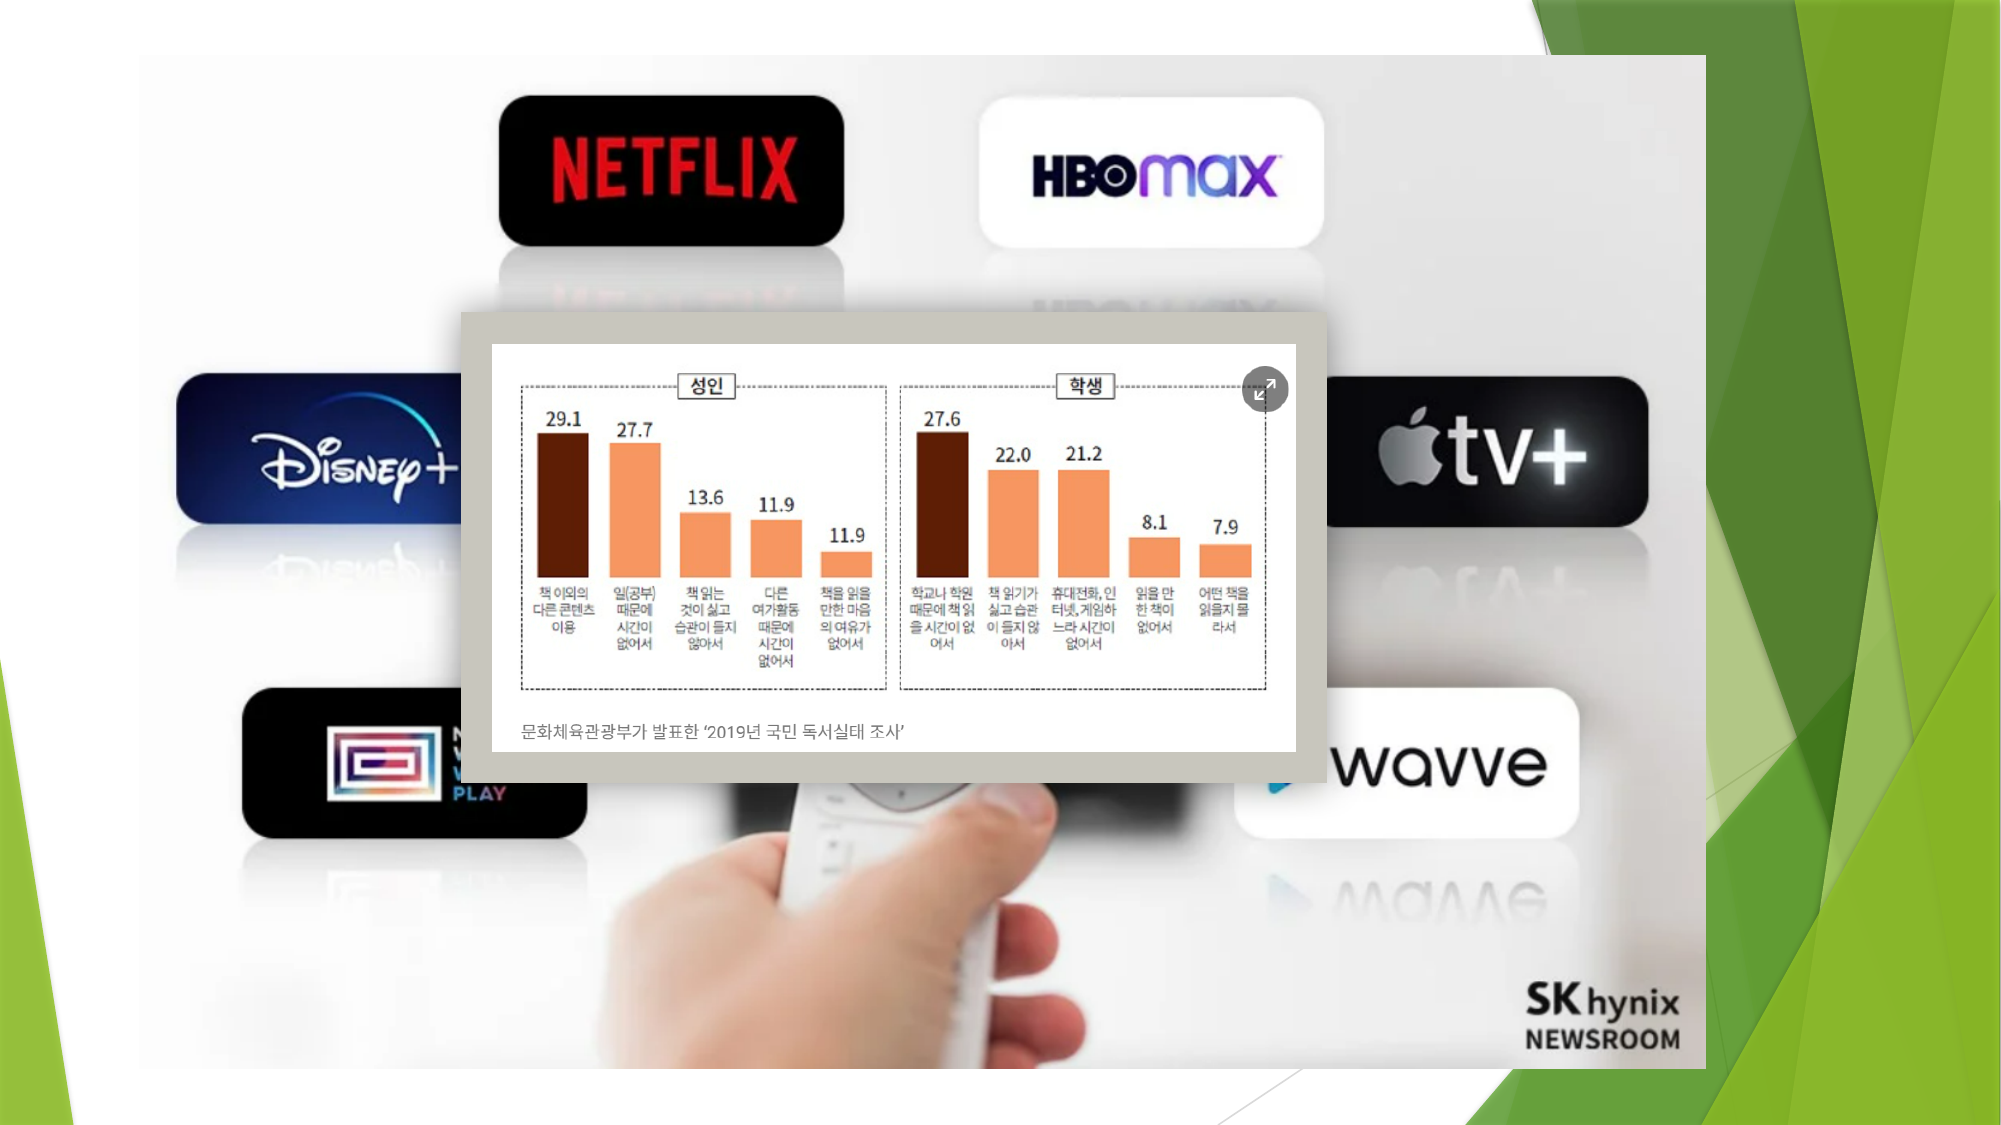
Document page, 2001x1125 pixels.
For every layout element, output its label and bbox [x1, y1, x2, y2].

picture [138, 55, 1707, 1070]
list [491, 343, 1297, 753]
